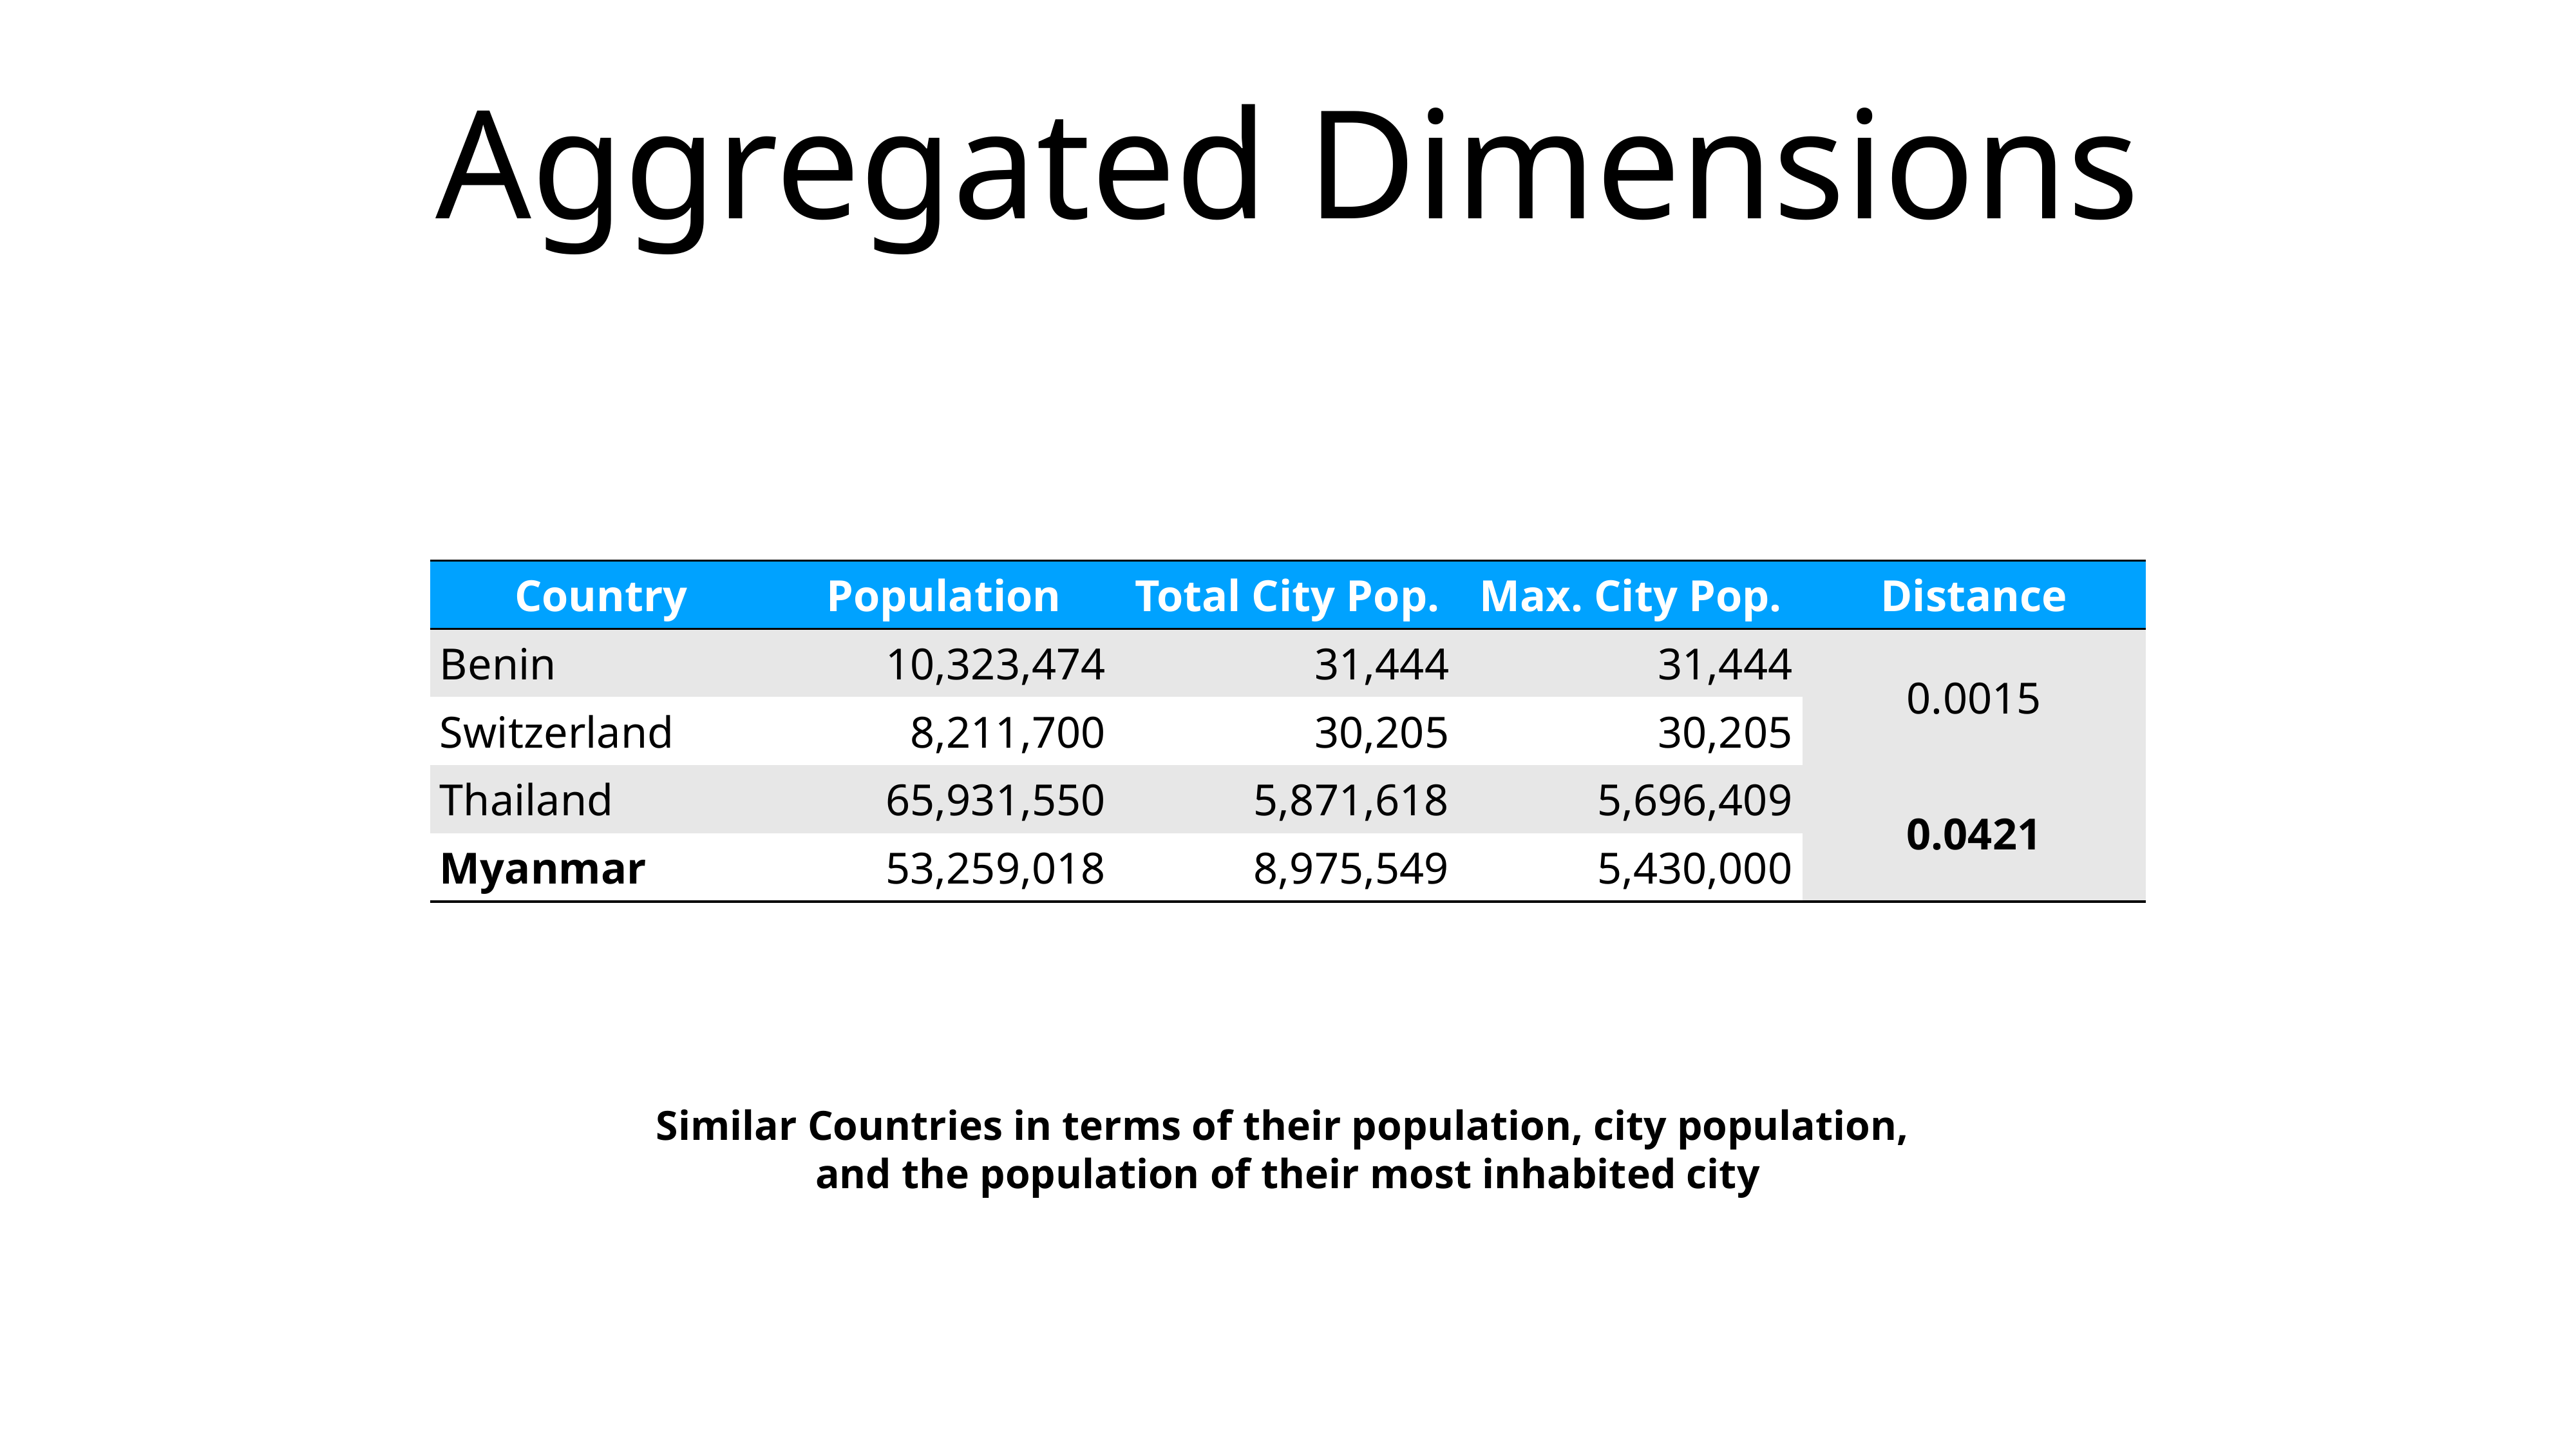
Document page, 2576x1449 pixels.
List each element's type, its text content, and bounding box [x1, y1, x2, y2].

table_cell Myanmar [430, 833, 772, 900]
table_cell 5,871,618 [1115, 765, 1459, 833]
table_header Max. City Pop. [1459, 562, 1803, 628]
table_cell Benin [430, 630, 772, 697]
table_cell 5,430,000 [1459, 833, 1803, 900]
table_cell Thailand [430, 765, 772, 833]
table_header Distance [1803, 562, 2146, 628]
table_header Population [772, 562, 1115, 628]
title Aggregated Dimensions [178, 37, 2398, 279]
table_cell 5,696,409 [1459, 765, 1803, 833]
table_cell 0.0015 [1803, 630, 2146, 765]
table_cell 31,444 [1115, 630, 1459, 697]
table_header Country [430, 562, 772, 628]
text_box Similar Countries in terms of their population, city population, and the population of their most inhabited city [650, 1094, 1926, 1202]
table_cell 30,205 [1459, 697, 1803, 765]
table_cell 65,931,550 [772, 765, 1115, 833]
table_cell 10,323,474 [772, 630, 1115, 697]
table_cell 31,444 [1459, 630, 1803, 697]
table_cell 8,211,700 [772, 697, 1115, 765]
table_cell 8,975,549 [1115, 833, 1459, 900]
table_header Total City Pop. [1115, 562, 1459, 628]
table_cell 53,259,018 [772, 833, 1115, 900]
table_cell 30,205 [1115, 697, 1459, 765]
table_cell 0.0421 [1803, 765, 2146, 900]
table_cell Switzerland [430, 697, 772, 765]
